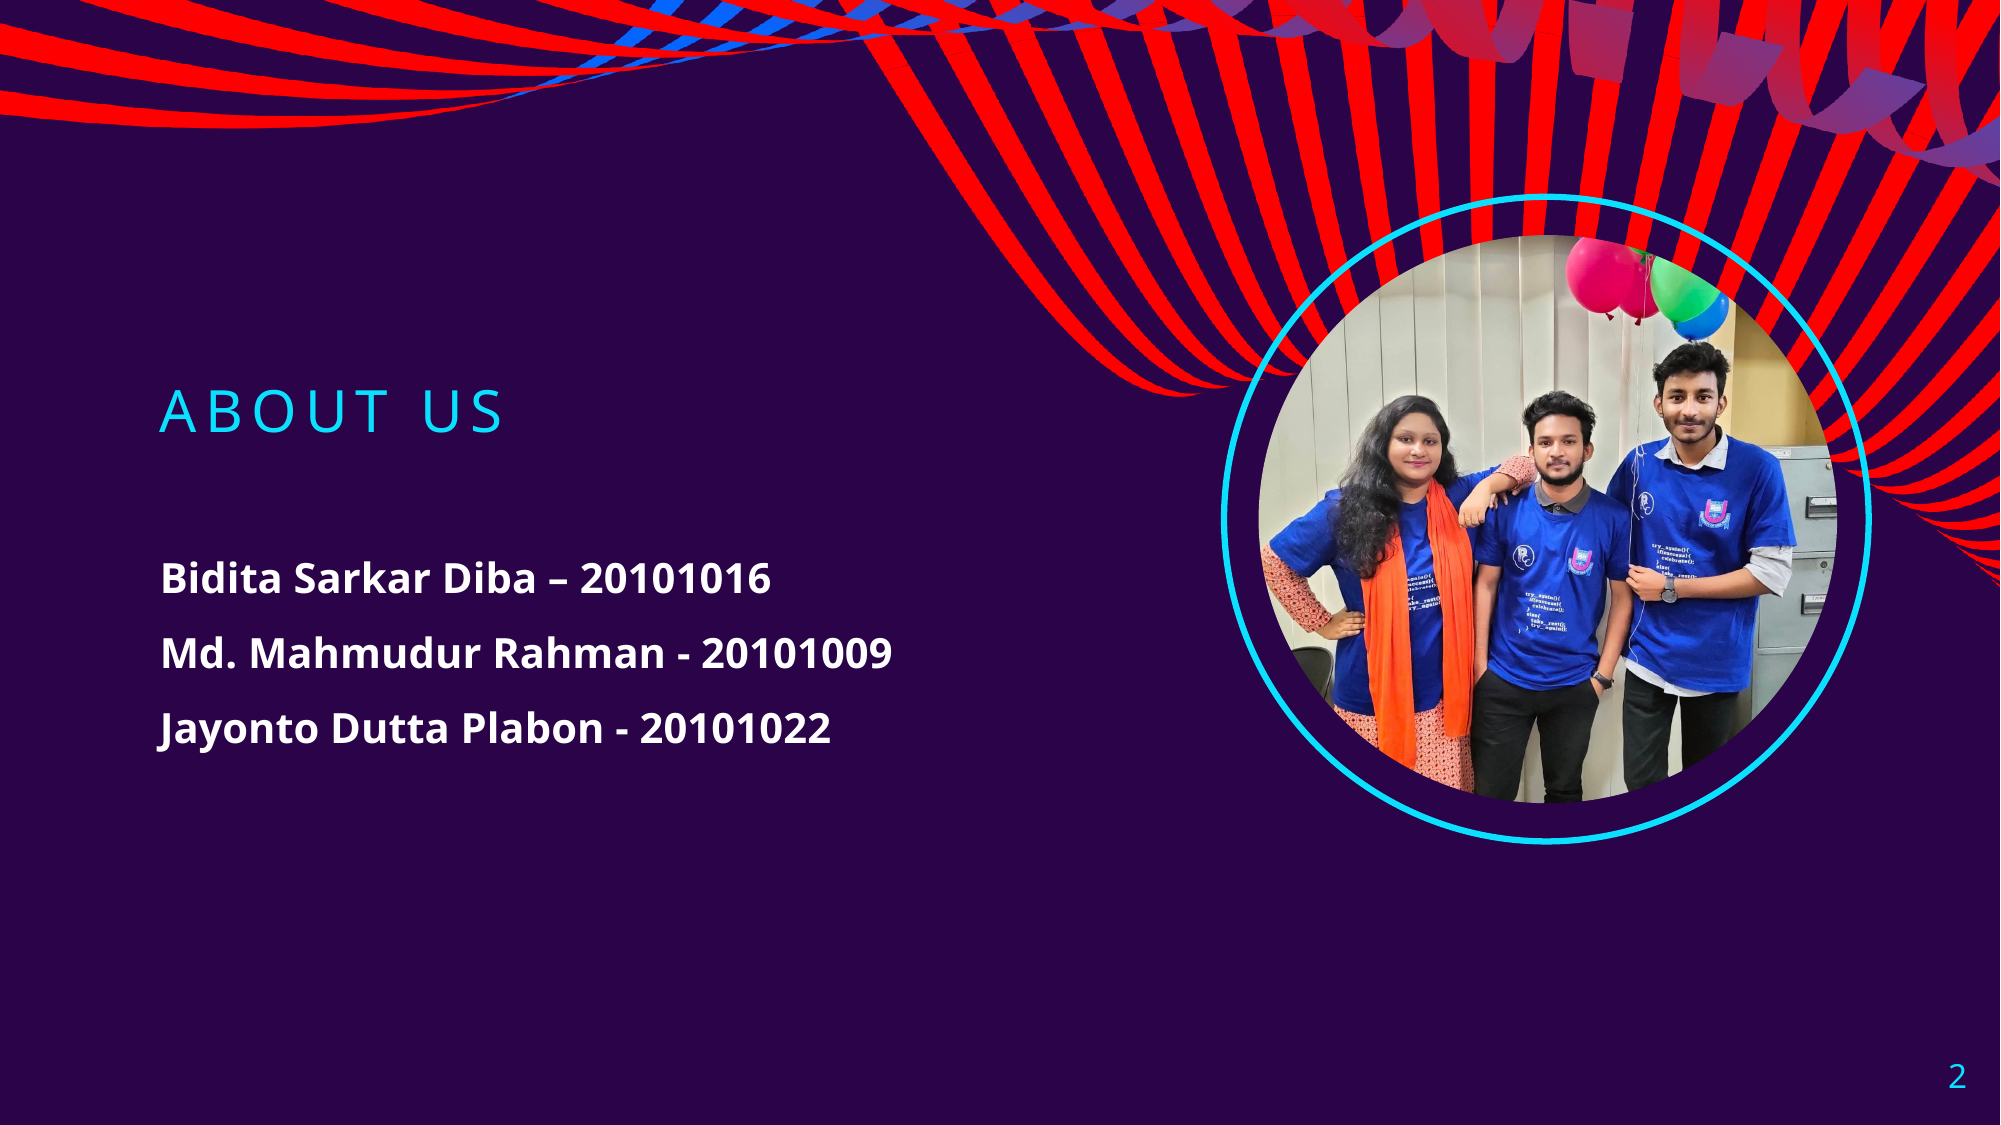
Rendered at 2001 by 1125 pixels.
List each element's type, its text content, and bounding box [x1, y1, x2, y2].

list Bidita Sarkar Diba – 20101016 Md. Mahmudur Rahman - 20101009 Jayonto Dutta Plabon - 20101022 [144, 519, 1016, 991]
picture [0, 0, 2000, 1125]
slide_number 2 [1889, 1029, 1982, 1125]
title About Us [144, 374, 897, 463]
